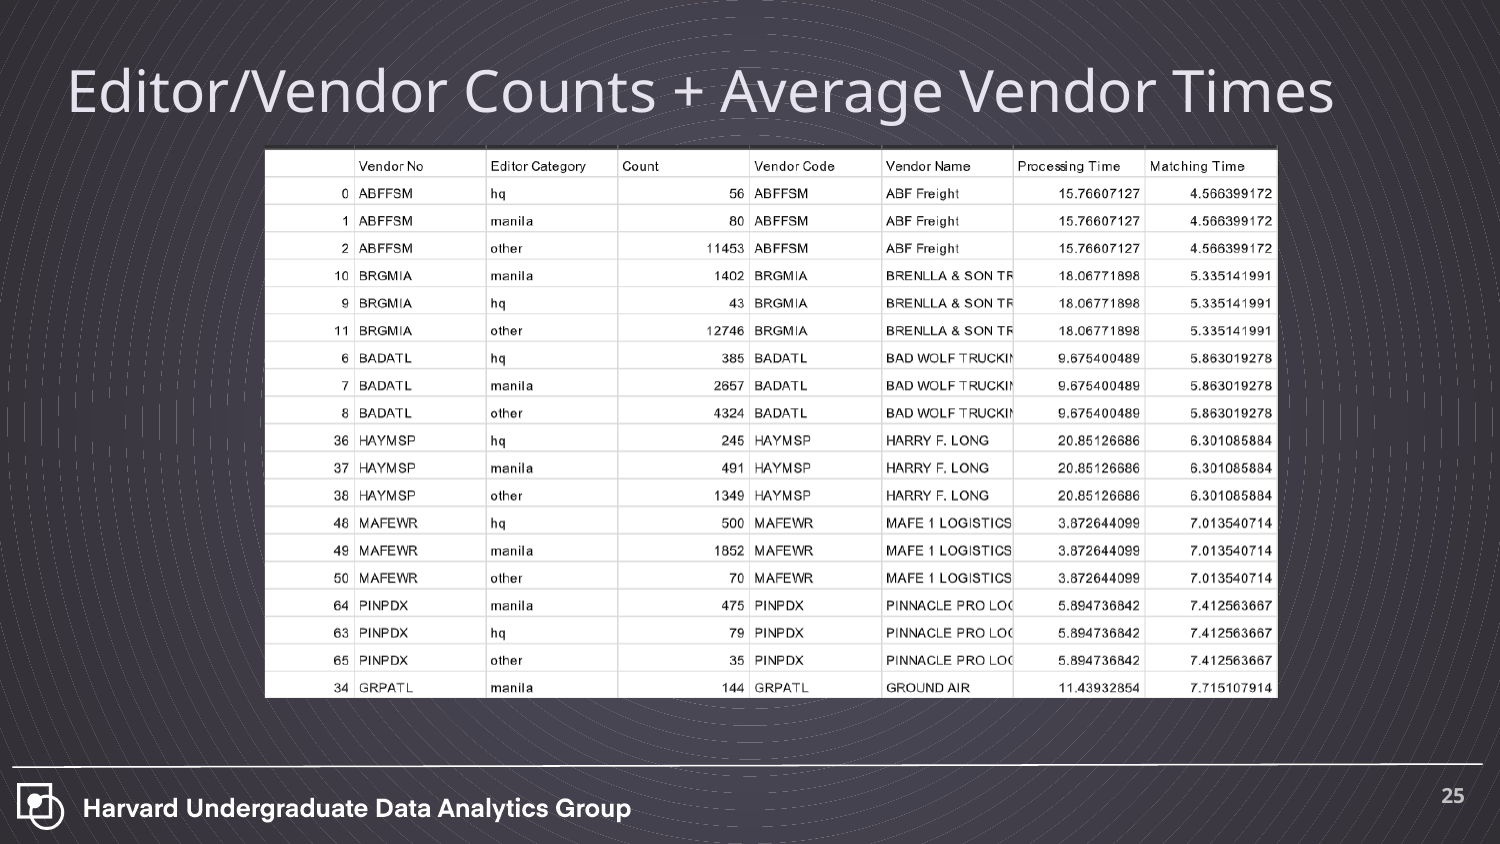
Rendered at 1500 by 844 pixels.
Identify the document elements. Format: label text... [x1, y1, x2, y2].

slide_number ‹#› [1389, 764, 1480, 830]
title Editor/Vendor Counts + Average Vendor Times [51, 42, 1449, 137]
picture [17, 783, 635, 830]
picture [264, 145, 1280, 699]
